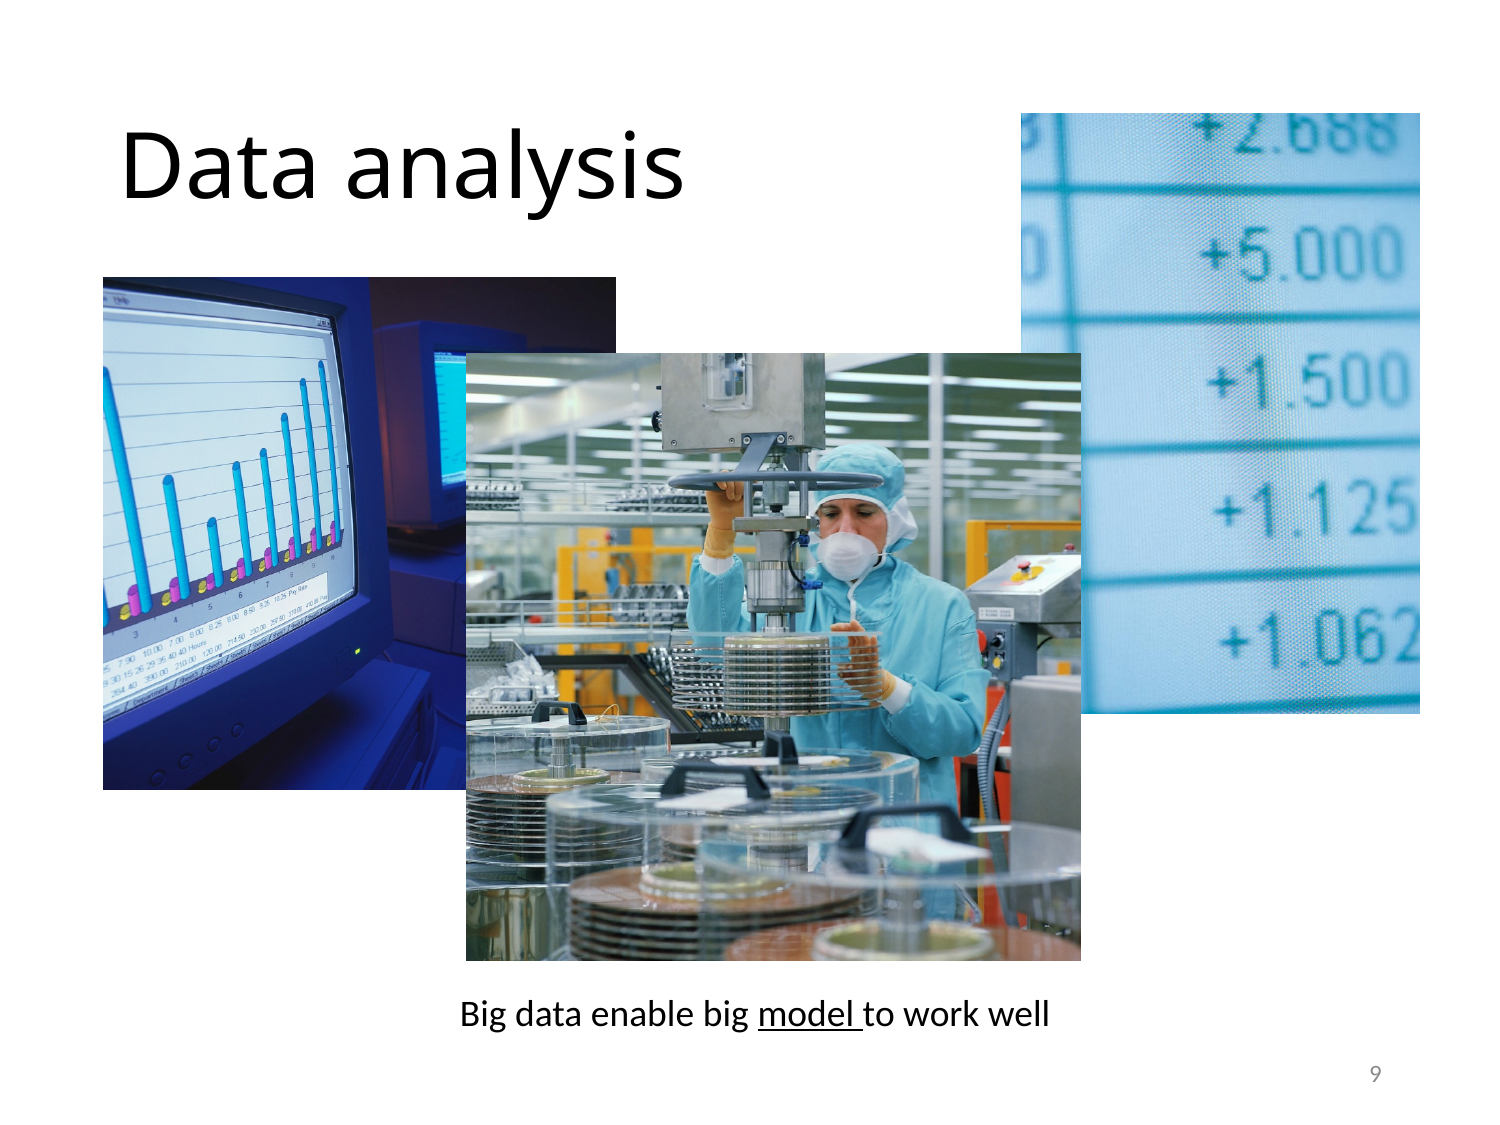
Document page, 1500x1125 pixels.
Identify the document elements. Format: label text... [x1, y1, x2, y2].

picture [1203, 703, 1420, 714]
slide_number 9 [1059, 1042, 1397, 1103]
text_box Big data enable big model to work well [445, 981, 1309, 1041]
picture [103, 394, 107, 408]
title Data analysis [103, 59, 1397, 278]
picture [103, 113, 1420, 961]
